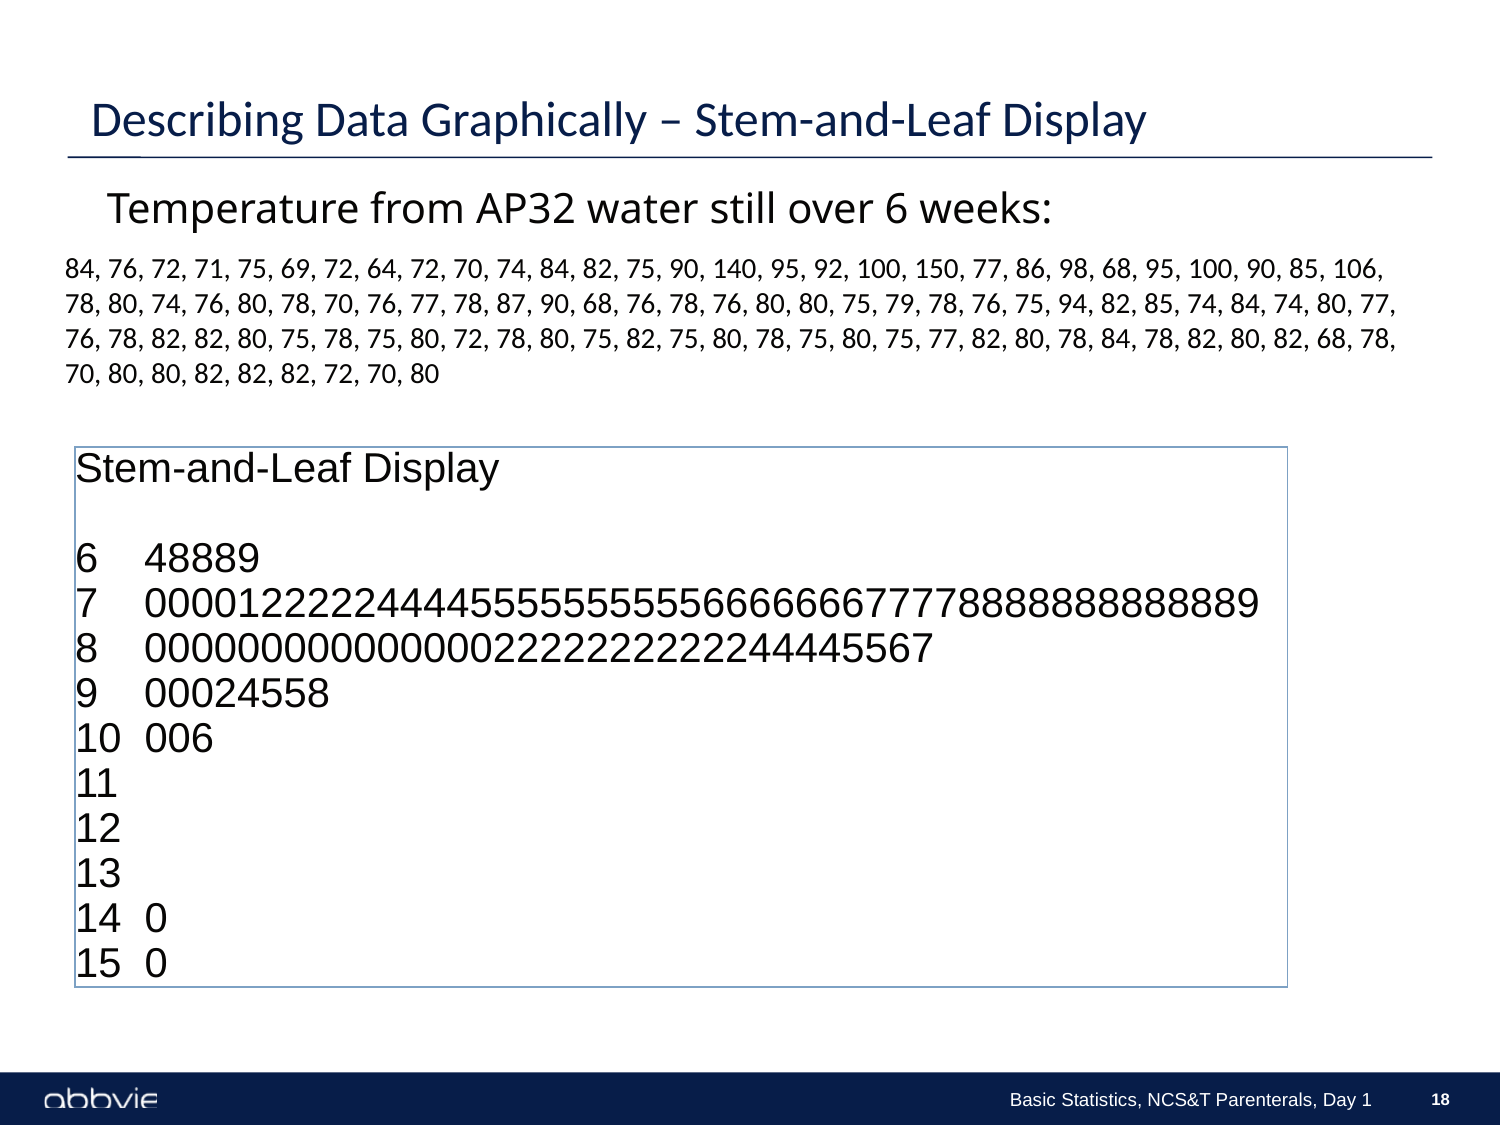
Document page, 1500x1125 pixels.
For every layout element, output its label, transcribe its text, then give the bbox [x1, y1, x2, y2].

footer Basic Statistics, NCS&T Parenterals, Day 1 [487, 1083, 1387, 1114]
text_box Stem-and-Leaf Display 6 48889 7 000012222244445555555555666666677778888888888889 8 0000000000000002222222222244445567 9 00024558 10 006 11 12 13 14 0 15 0 [74, 446, 1288, 987]
text_box Temperature from AP32 water still over 6 weeks: [92, 174, 1068, 240]
slide_number 18 [1391, 1085, 1450, 1112]
text_box 84, 76, 72, 71, 75, 69, 72, 64, 72, 70, 74, 84, 82, 75, 90, 140, 95, 92, 100, 150, 77, 86, 98, 68, 95, 100, 90, 85, 106, 78, 80, 74, 76, 80, 78, 70, 76, 77, 78, 87, 90, 68, 76, 78, 76, 80, 80, 75, 79, 78, 76, 75, 94, 82, 85, 74, 84, 74, 80, 77, 76, 78, 82, 82, 80, 75, 78, 75, 80, 72, 78, 80, 75, 82, 75, 80, 78, 75, 80, 75, 77, 82, 80, 78, 84, 78, 82, 80, 82, 68, 78, 70, 80, 80, 82, 82, 82, 72, 70, 80 [50, 241, 1425, 397]
title Describing Data Graphically – Stem-and-Leaf Display [76, 62, 1500, 155]
